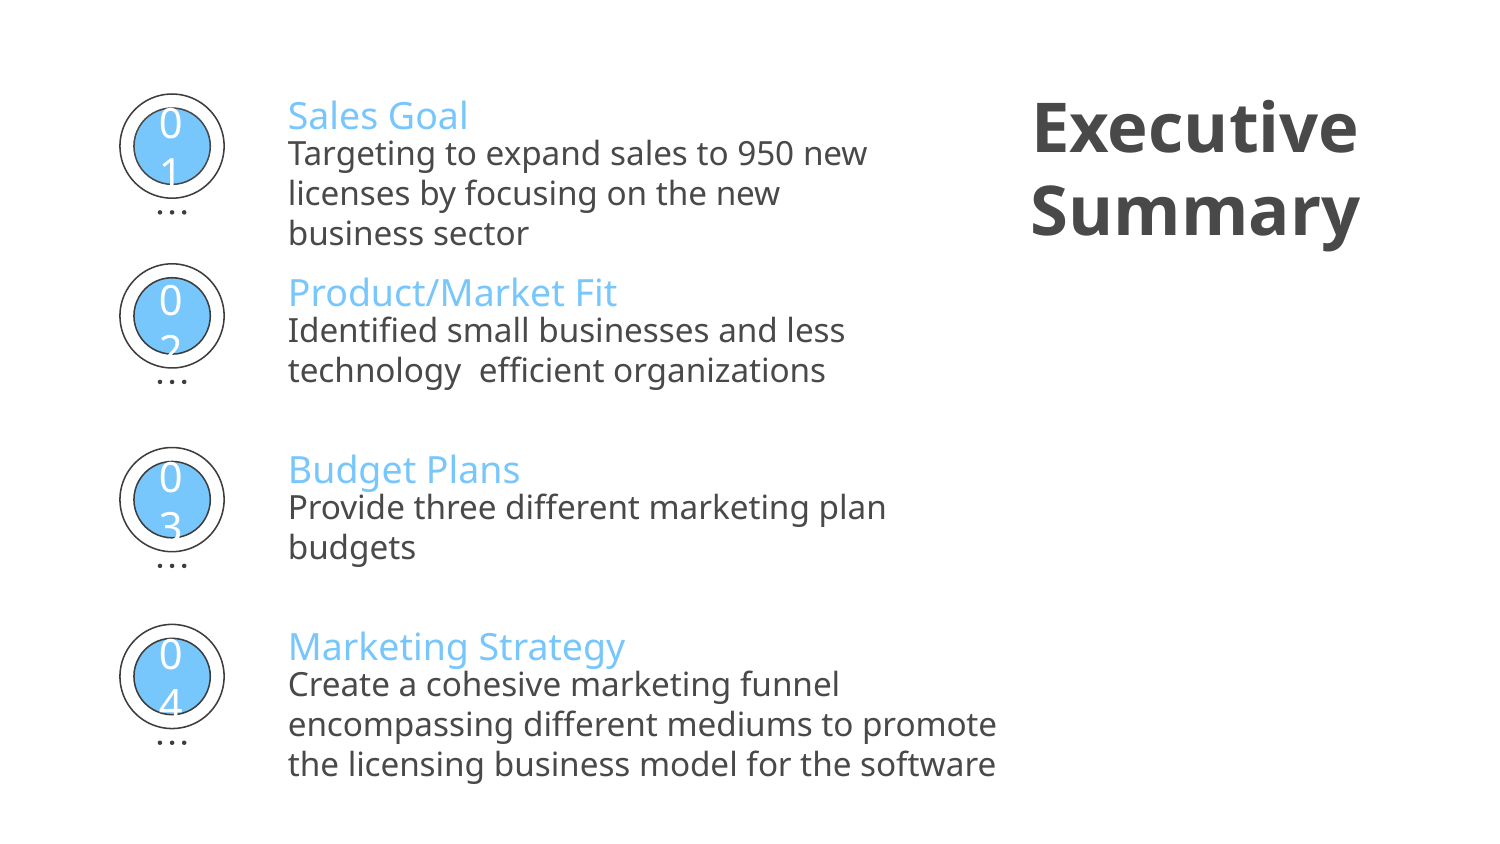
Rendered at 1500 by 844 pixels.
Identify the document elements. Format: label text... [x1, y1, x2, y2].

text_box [119, 93, 225, 215]
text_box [119, 263, 225, 385]
subtitle Create a cohesive marketing funnel encompassing different mediums to promote the licensing business model for the software [273, 648, 1016, 743]
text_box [119, 447, 225, 569]
subtitle Targeting to expand sales to 950 new licenses by focusing on the new business sector [273, 116, 926, 212]
subtitle Budget Plans [273, 424, 702, 471]
subtitle Provide three different marketing plan budgets [273, 471, 936, 566]
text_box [119, 624, 225, 746]
subtitle Sales Goal [273, 70, 702, 134]
title Executive Summary [952, 38, 1439, 294]
subtitle Product/Market Fit [273, 247, 702, 293]
subtitle Identified small businesses and less technology efficient organizations [273, 293, 907, 389]
subtitle Marketing Strategy [273, 601, 702, 648]
